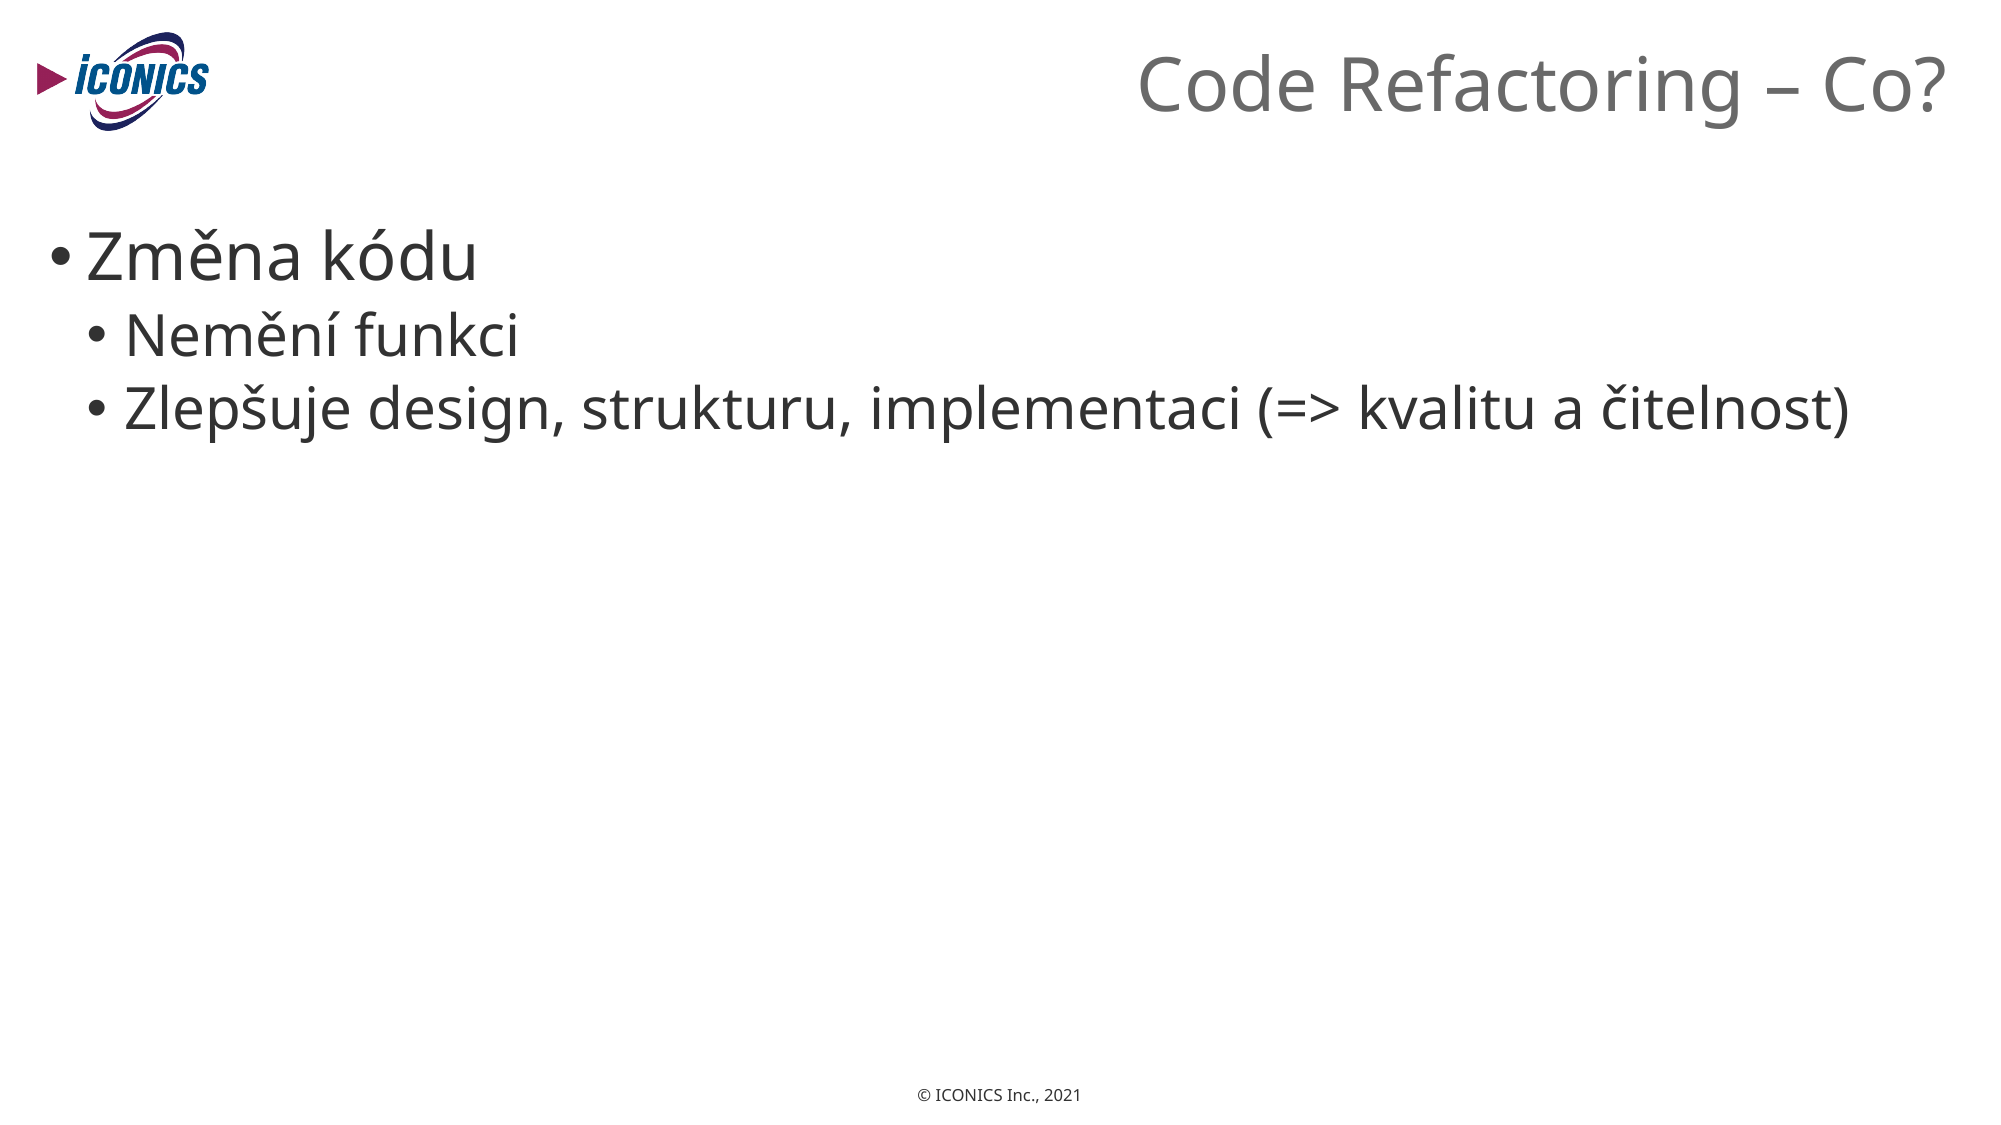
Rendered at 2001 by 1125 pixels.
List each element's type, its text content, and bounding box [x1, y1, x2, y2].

title Code Refactoring – Co? [270, 23, 1963, 150]
list Změna kódu Nemění funkci Zlepšuje design, strukturu, implementaci (=> kvalitu a čitelnost) [34, 216, 1963, 1065]
picture [37, 32, 209, 131]
